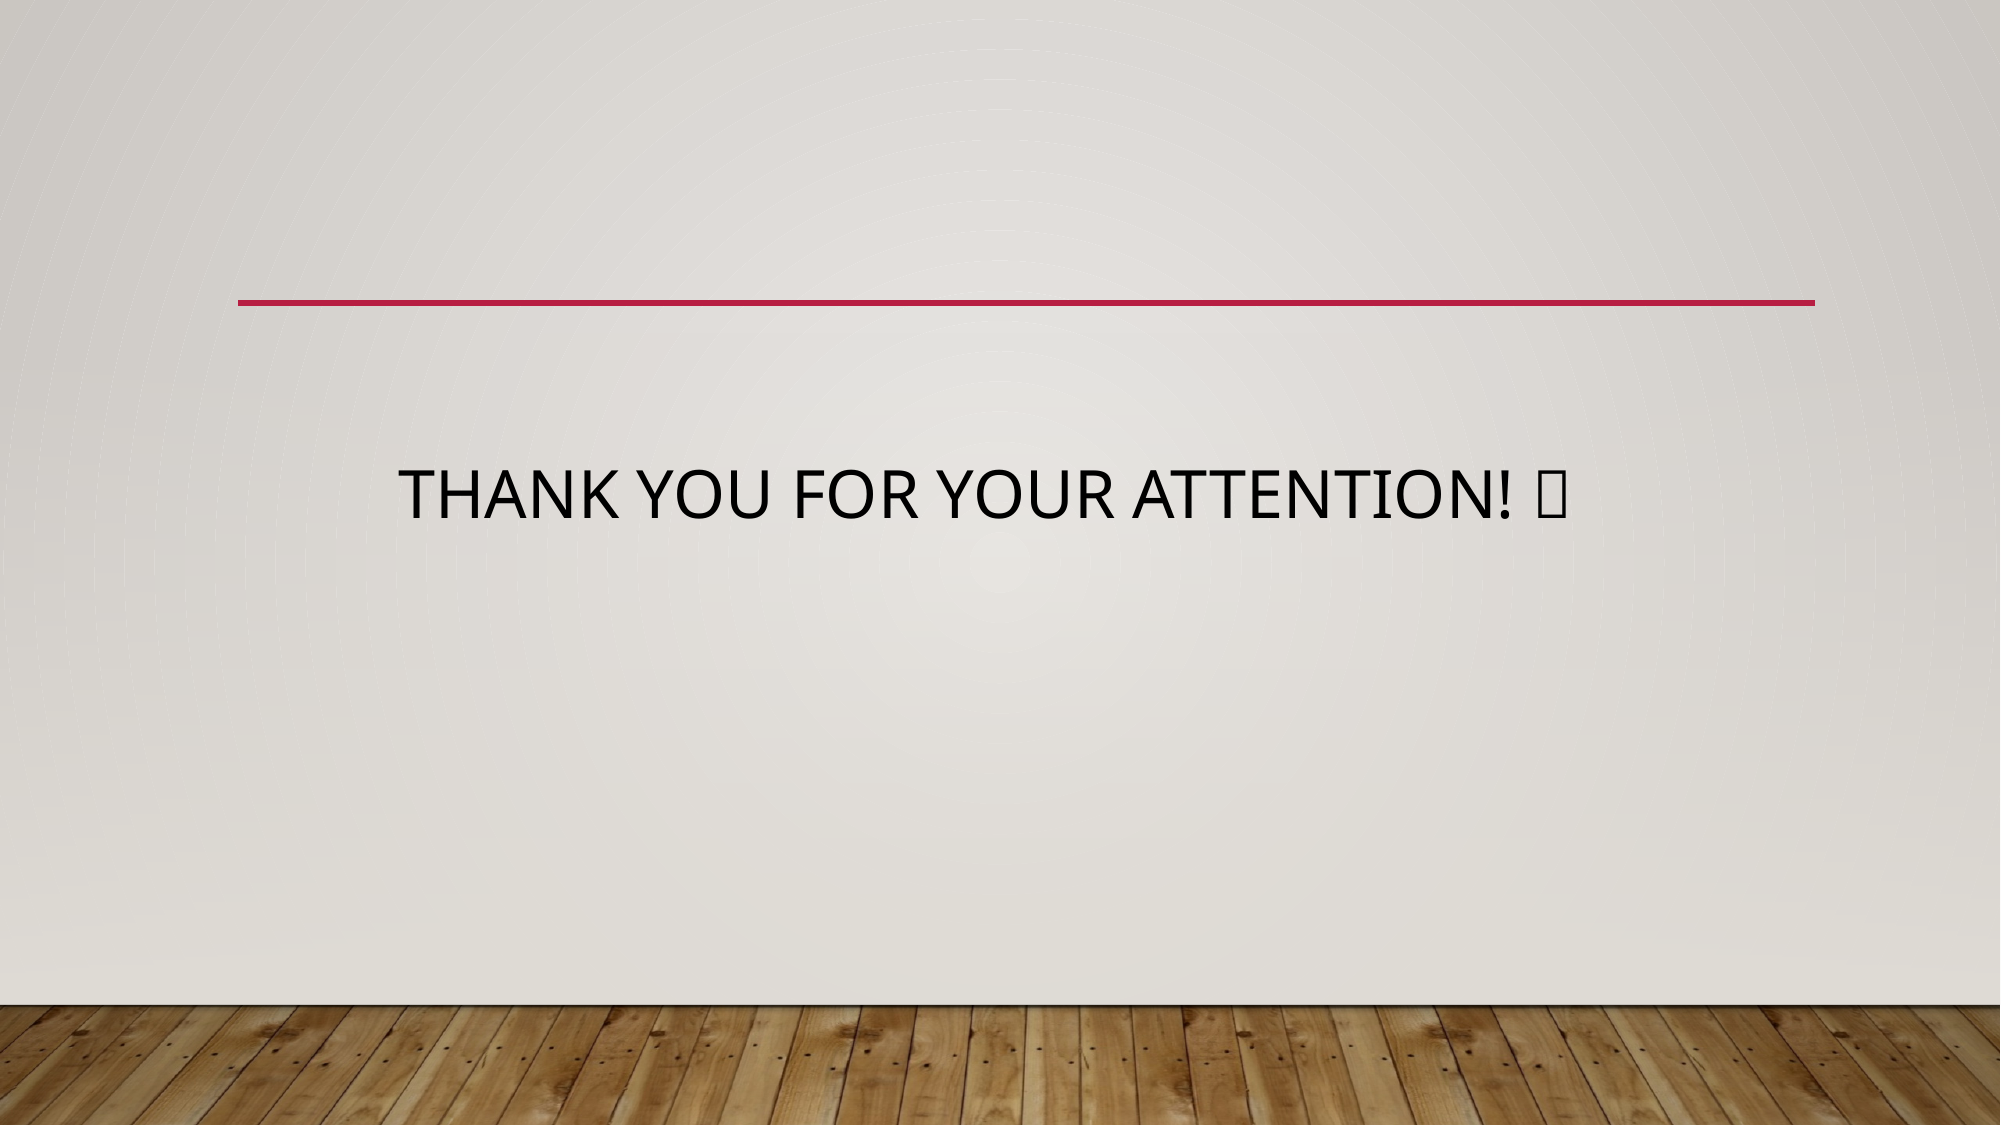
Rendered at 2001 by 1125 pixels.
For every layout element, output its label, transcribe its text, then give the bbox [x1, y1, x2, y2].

title Thank you for your attention!  [383, 453, 1617, 672]
picture [0, 1005, 2000, 1125]
